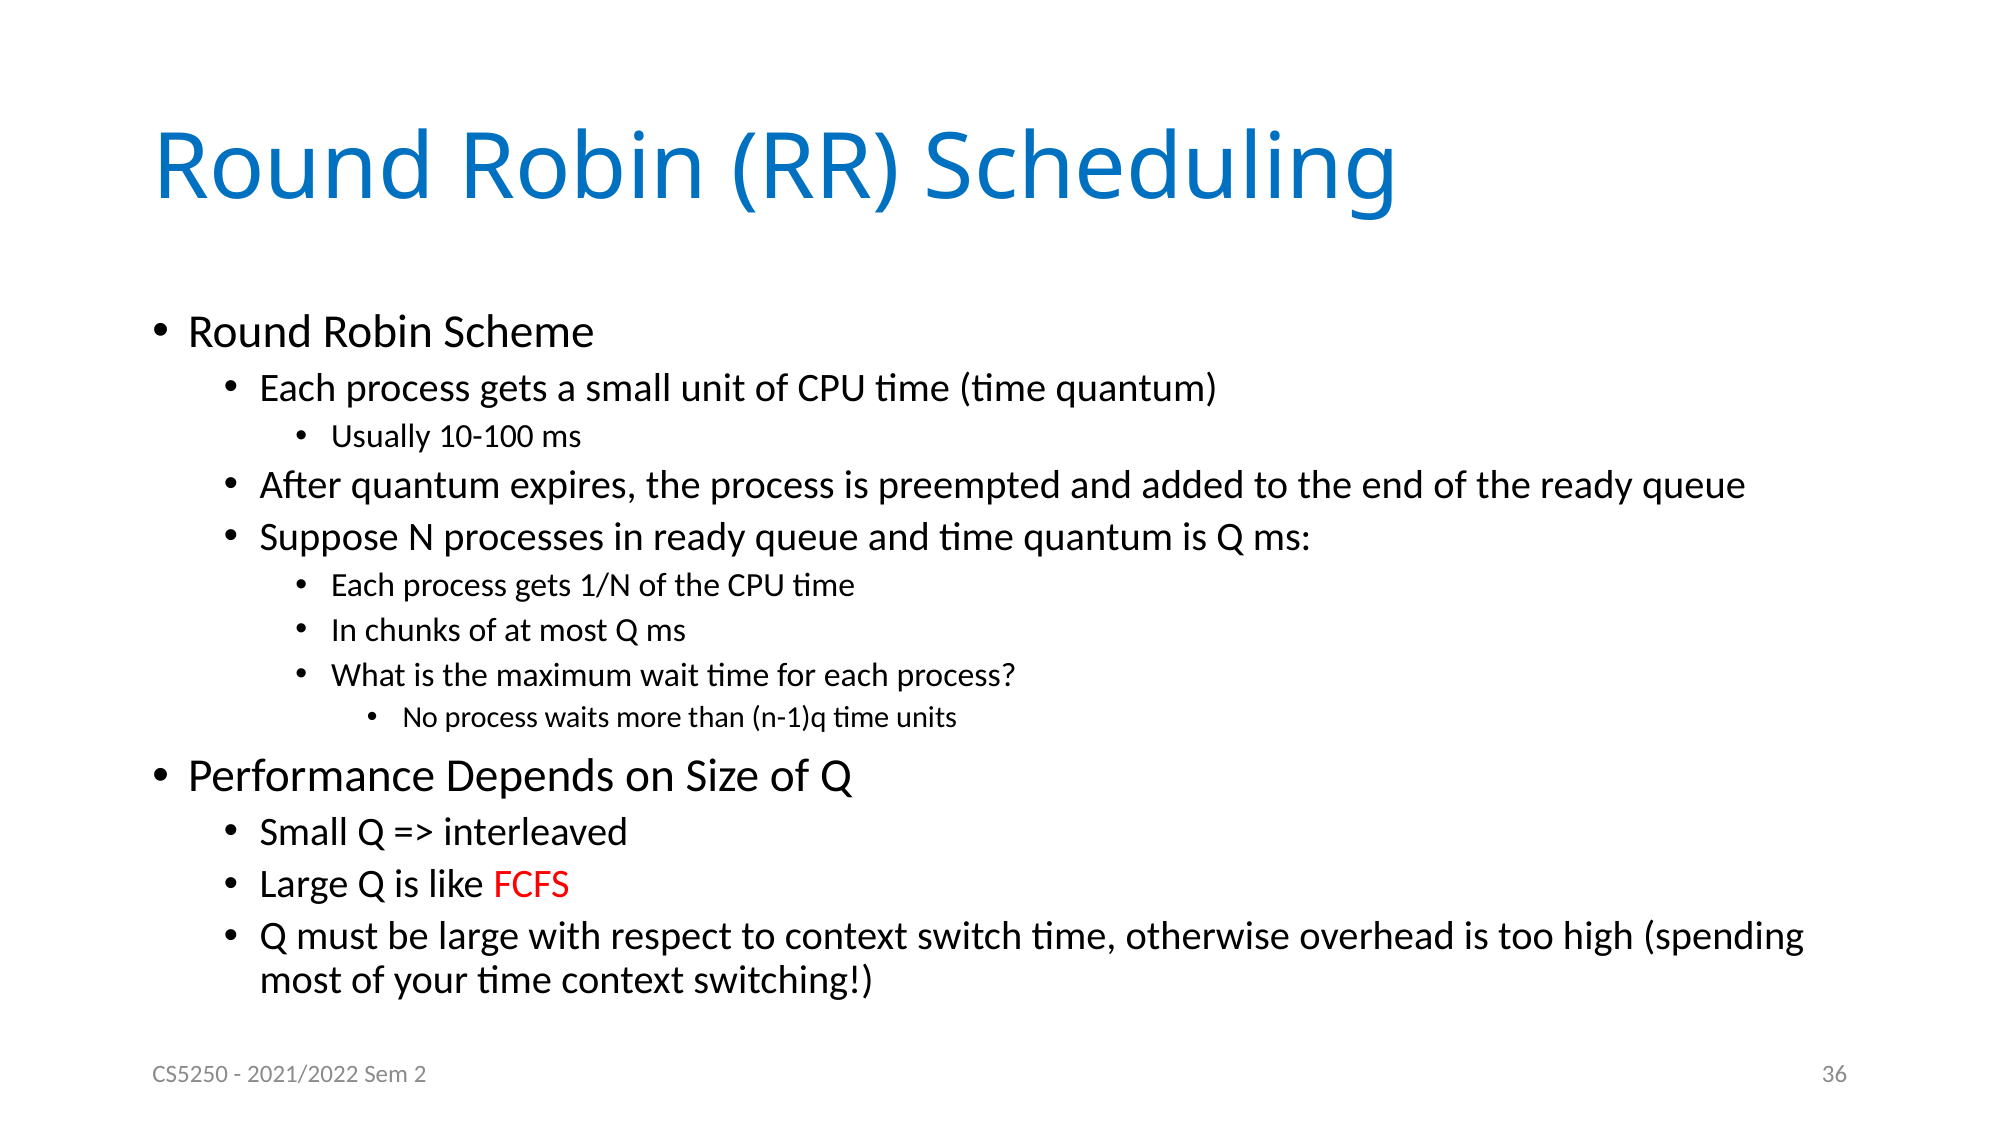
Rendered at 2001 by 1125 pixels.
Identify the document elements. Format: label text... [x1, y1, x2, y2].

title Round Robin (RR) Scheduling [137, 59, 1863, 278]
list Round Robin Scheme Each process gets a small unit of CPU time (time quantum) Usually 10-100 ms After quantum expires, the process is preempted and added to the end of the ready queue Suppose N processes in ready queue and time quantum is Q ms: Each process gets 1/N of the CPU time In chunks of at most Q ms What is the maximum wait time for each process? No process waits more than (n-1)q time units Performance Depends on Size of Q Small Q => interleaved Large Q is like FCFS Q must be large with respect to context switch time, otherwise overhead is too high (spending most of your time context switching!) [137, 299, 1863, 1014]
slide_number CS5250 - 2021/2022 Sem 2 [137, 1042, 588, 1103]
slide_number 36 [1412, 1042, 1863, 1103]
